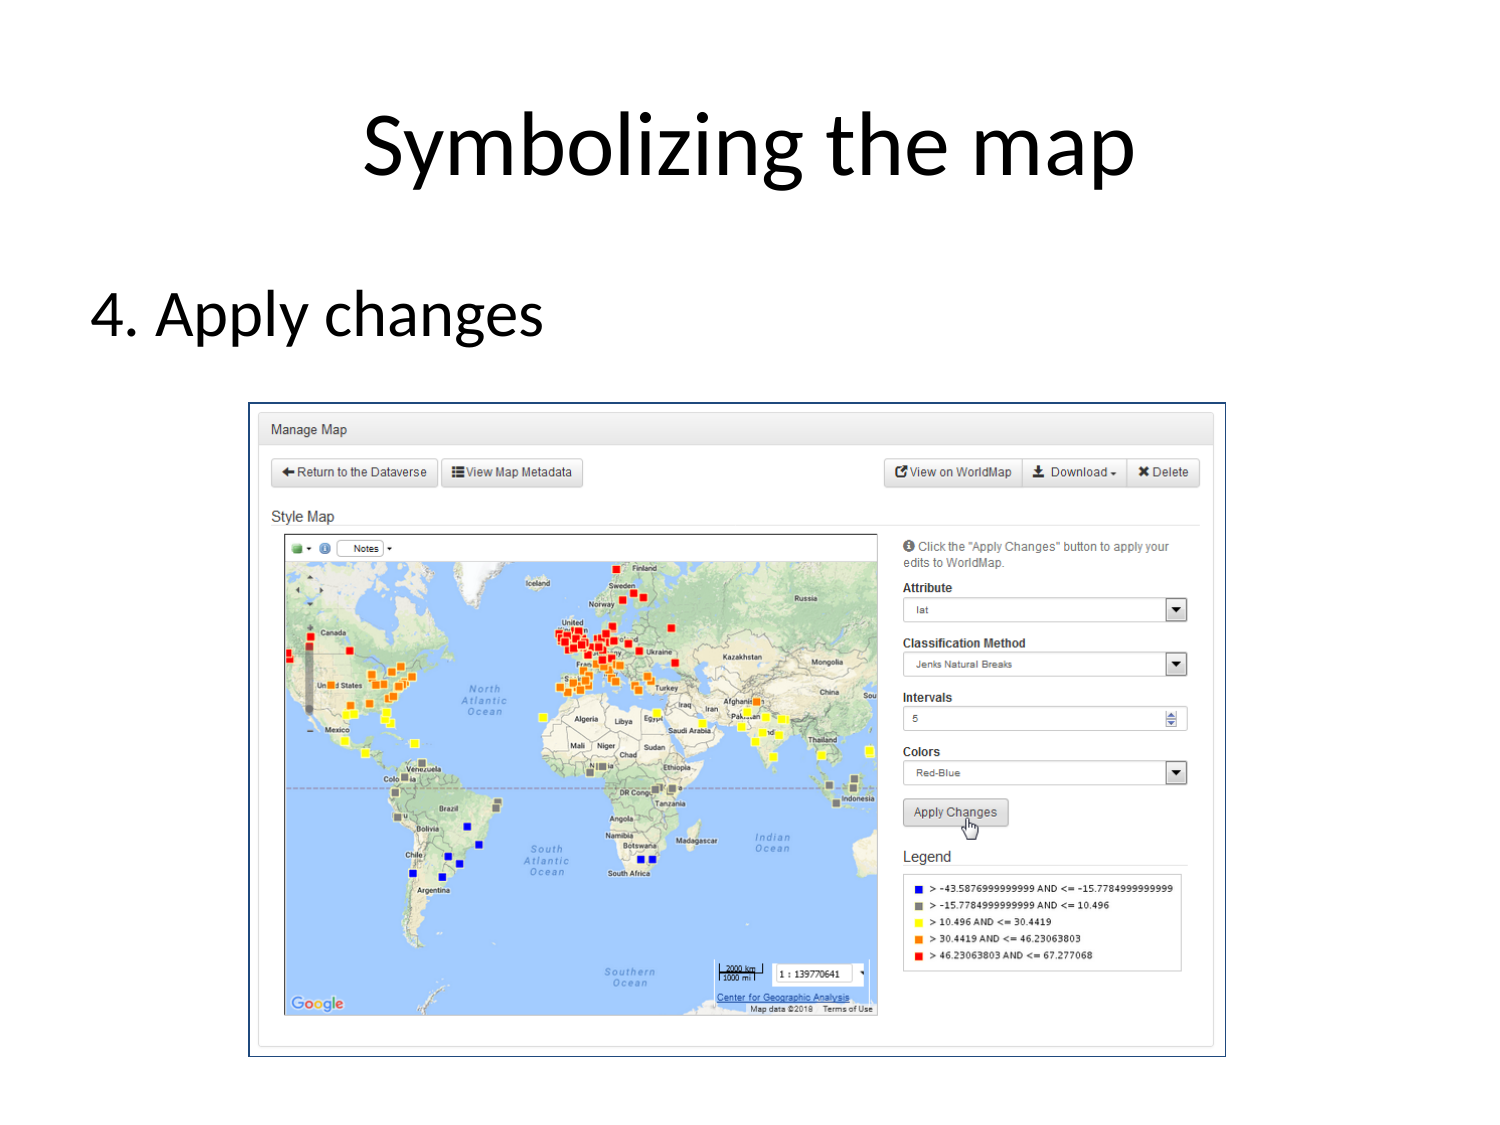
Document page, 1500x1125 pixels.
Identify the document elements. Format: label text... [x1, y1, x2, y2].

title Symbolizing the map [75, 45, 1425, 233]
list 4. Apply changes [75, 262, 1425, 1005]
picture [249, 403, 1226, 1057]
